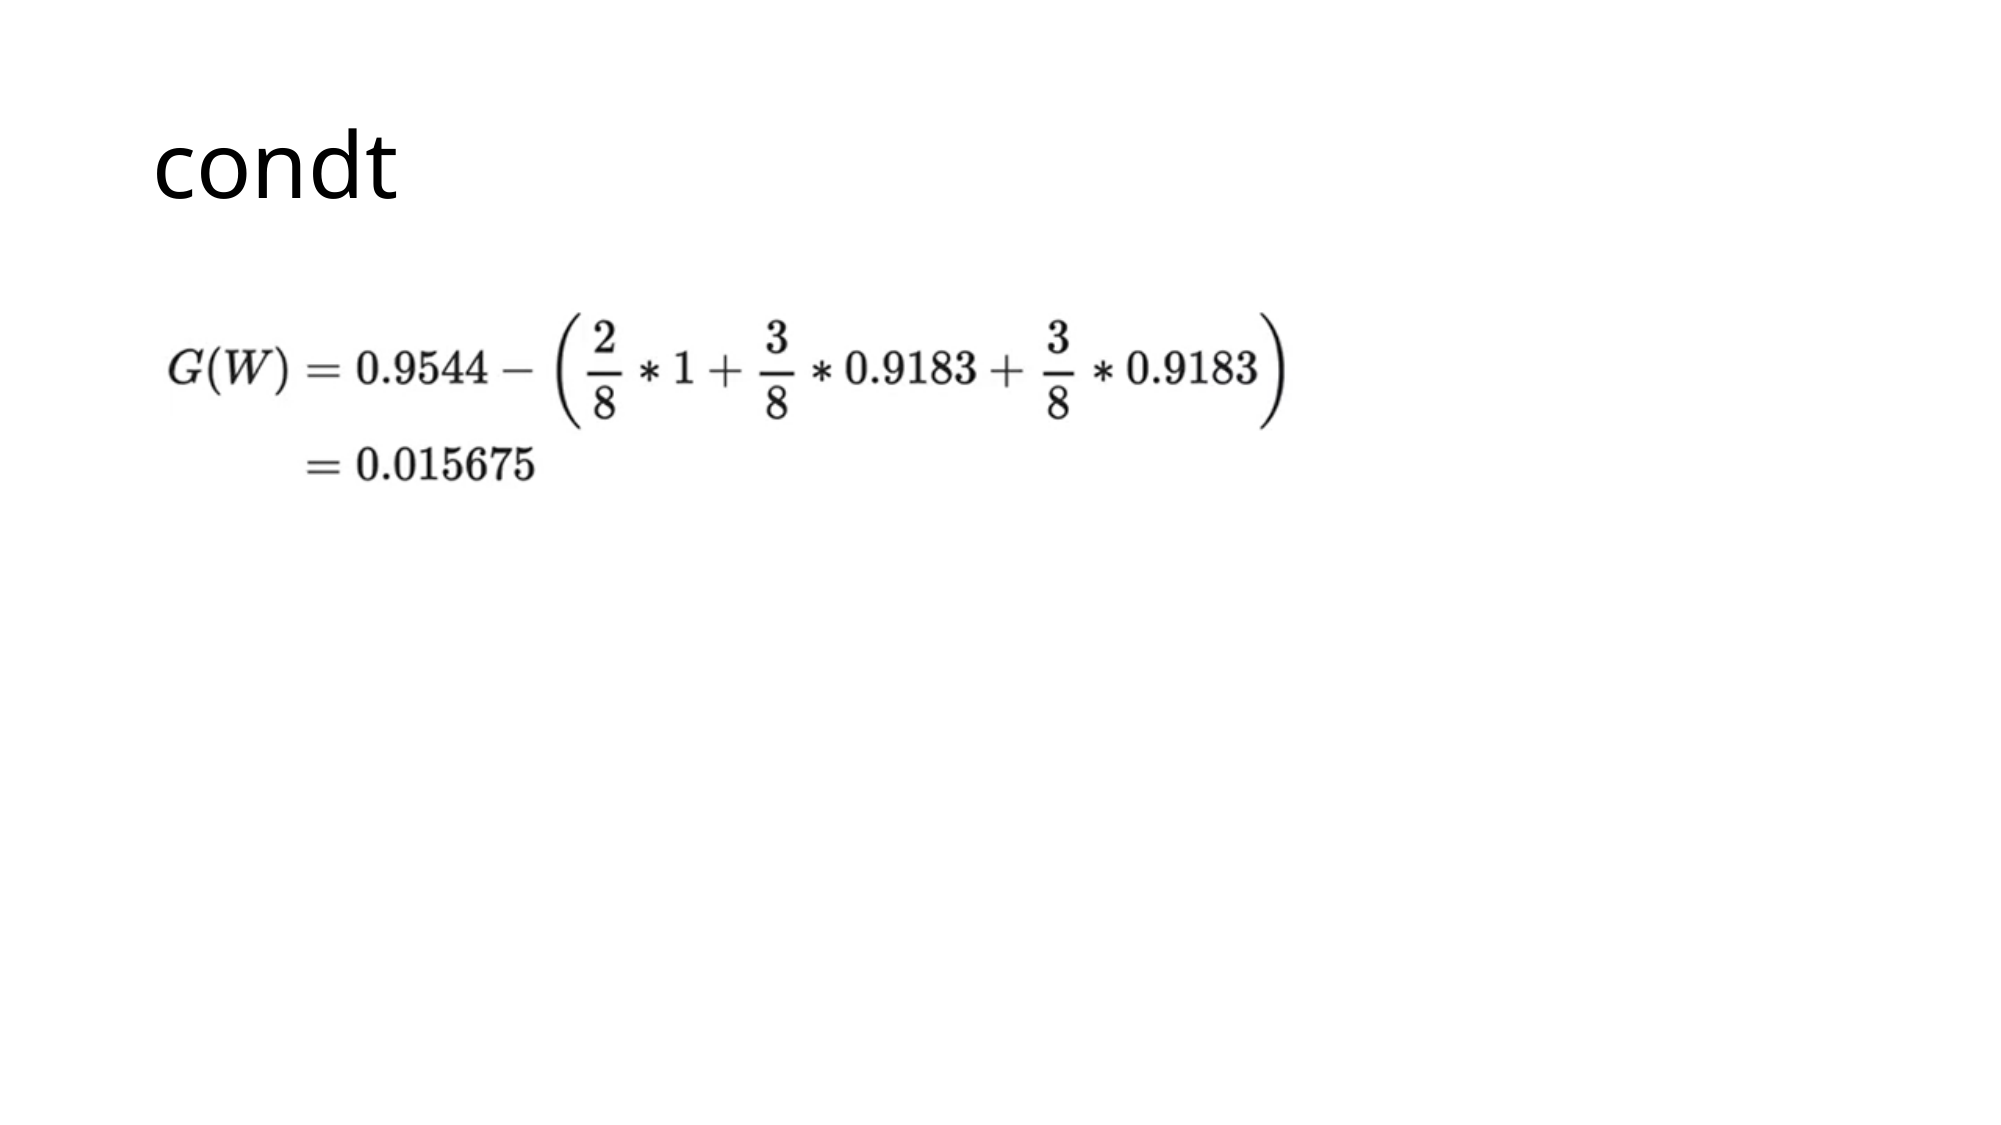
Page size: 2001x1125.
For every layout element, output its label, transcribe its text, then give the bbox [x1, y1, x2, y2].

title condt [137, 59, 1863, 278]
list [137, 308, 1374, 511]
